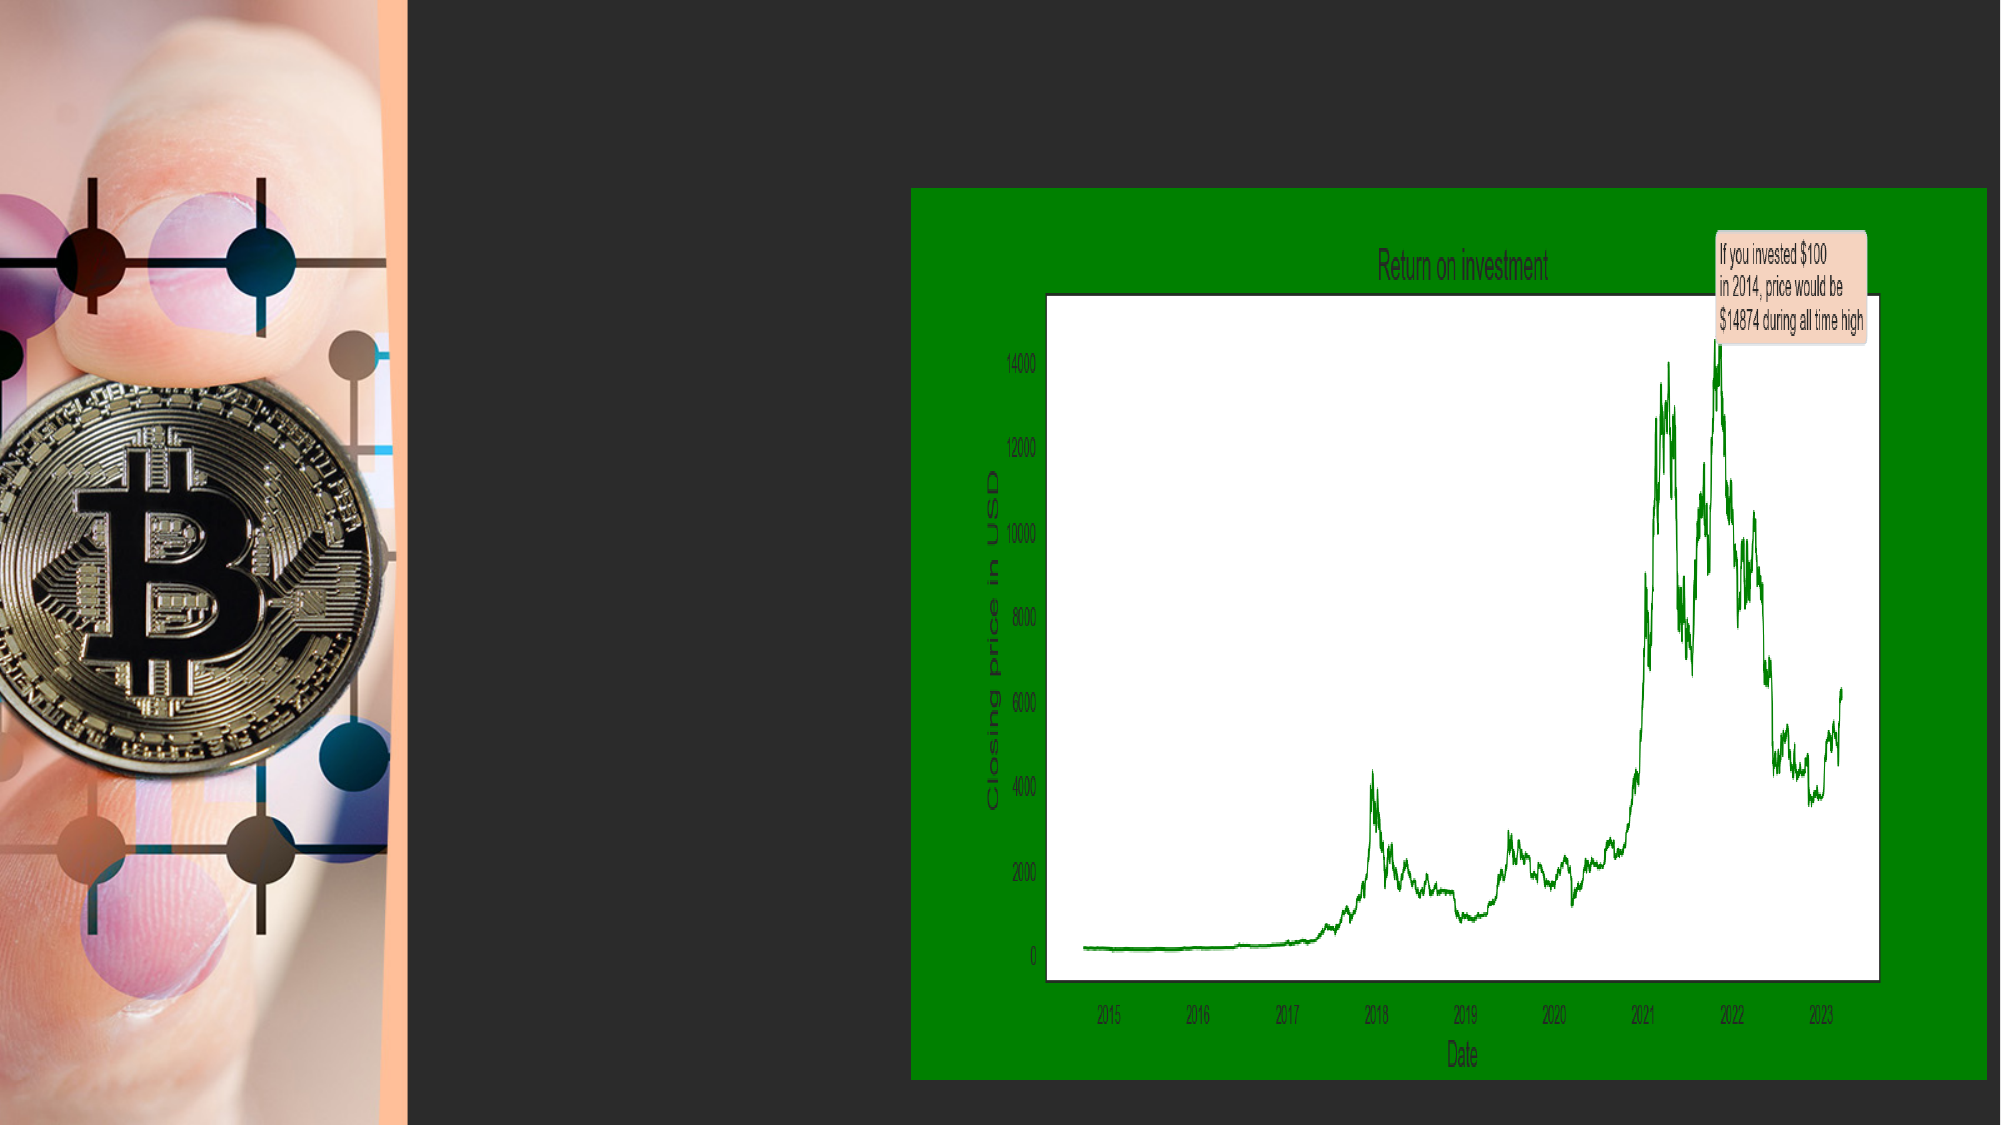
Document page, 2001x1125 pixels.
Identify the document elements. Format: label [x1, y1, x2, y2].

list [911, 188, 1987, 1080]
picture [0, 0, 2001, 1125]
